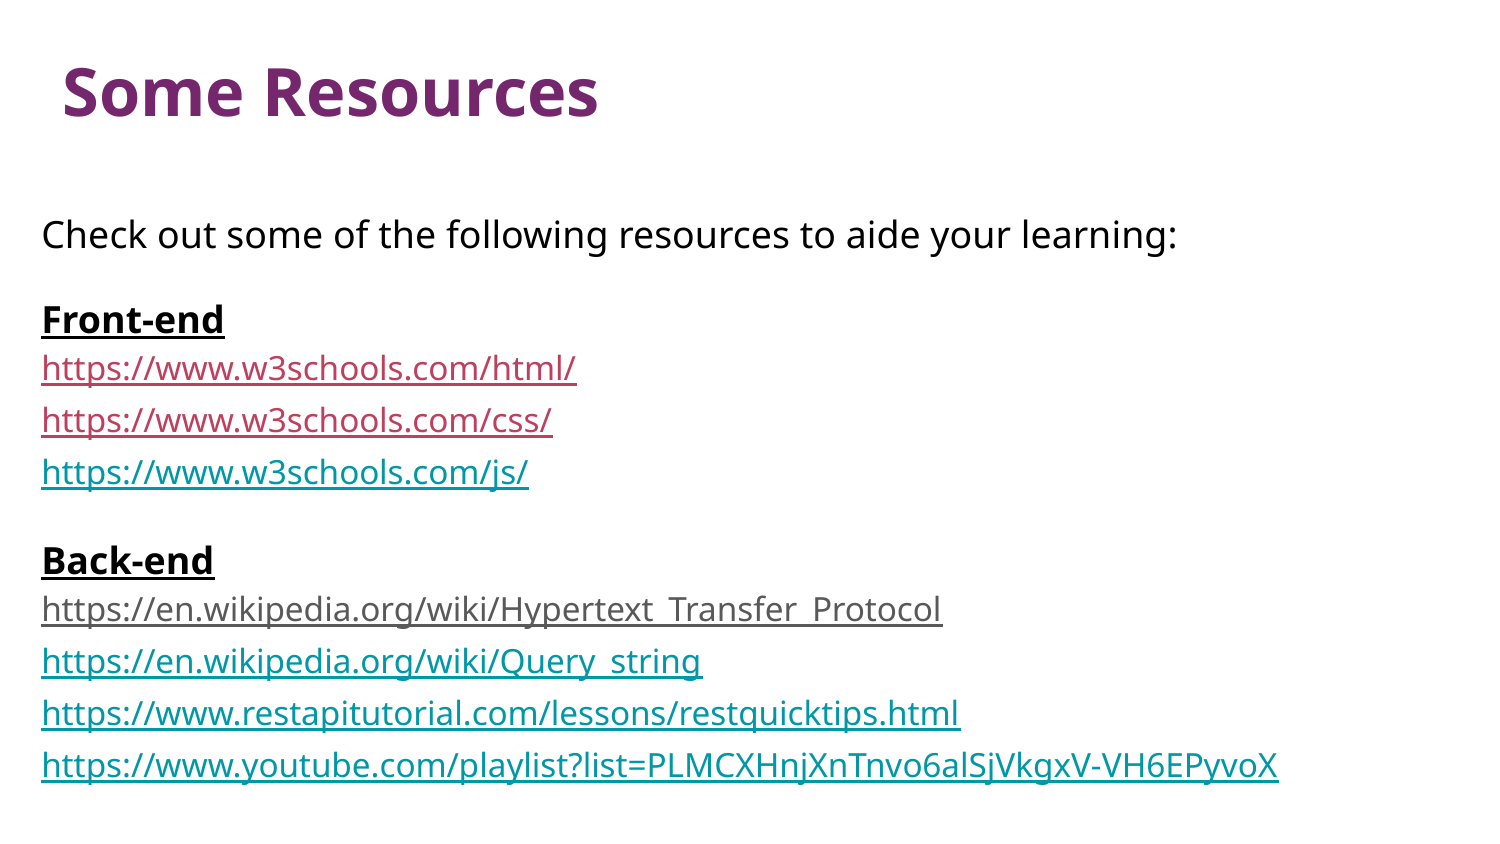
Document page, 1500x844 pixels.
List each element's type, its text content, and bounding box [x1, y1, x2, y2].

text_box Some Resources [47, 42, 1446, 117]
list Check out some of the following resources to aide your learning: Front-end https://www.w3schools.com/html/ https://www.w3schools.com/css/ https://www.w3schools.com/js/ Back-end https://en.wikipedia.org/wiki/Hypertext_Transfer_Protocol https://en.wikipedia.org/wiki/Query_string https://www.restapitutorial.com/lessons/restquicktips.html https://www.youtube.com/playlist?list=PLMCXHnjXnTnvo6alSjVkgxV-VH6EPyvoX [26, 189, 1424, 813]
